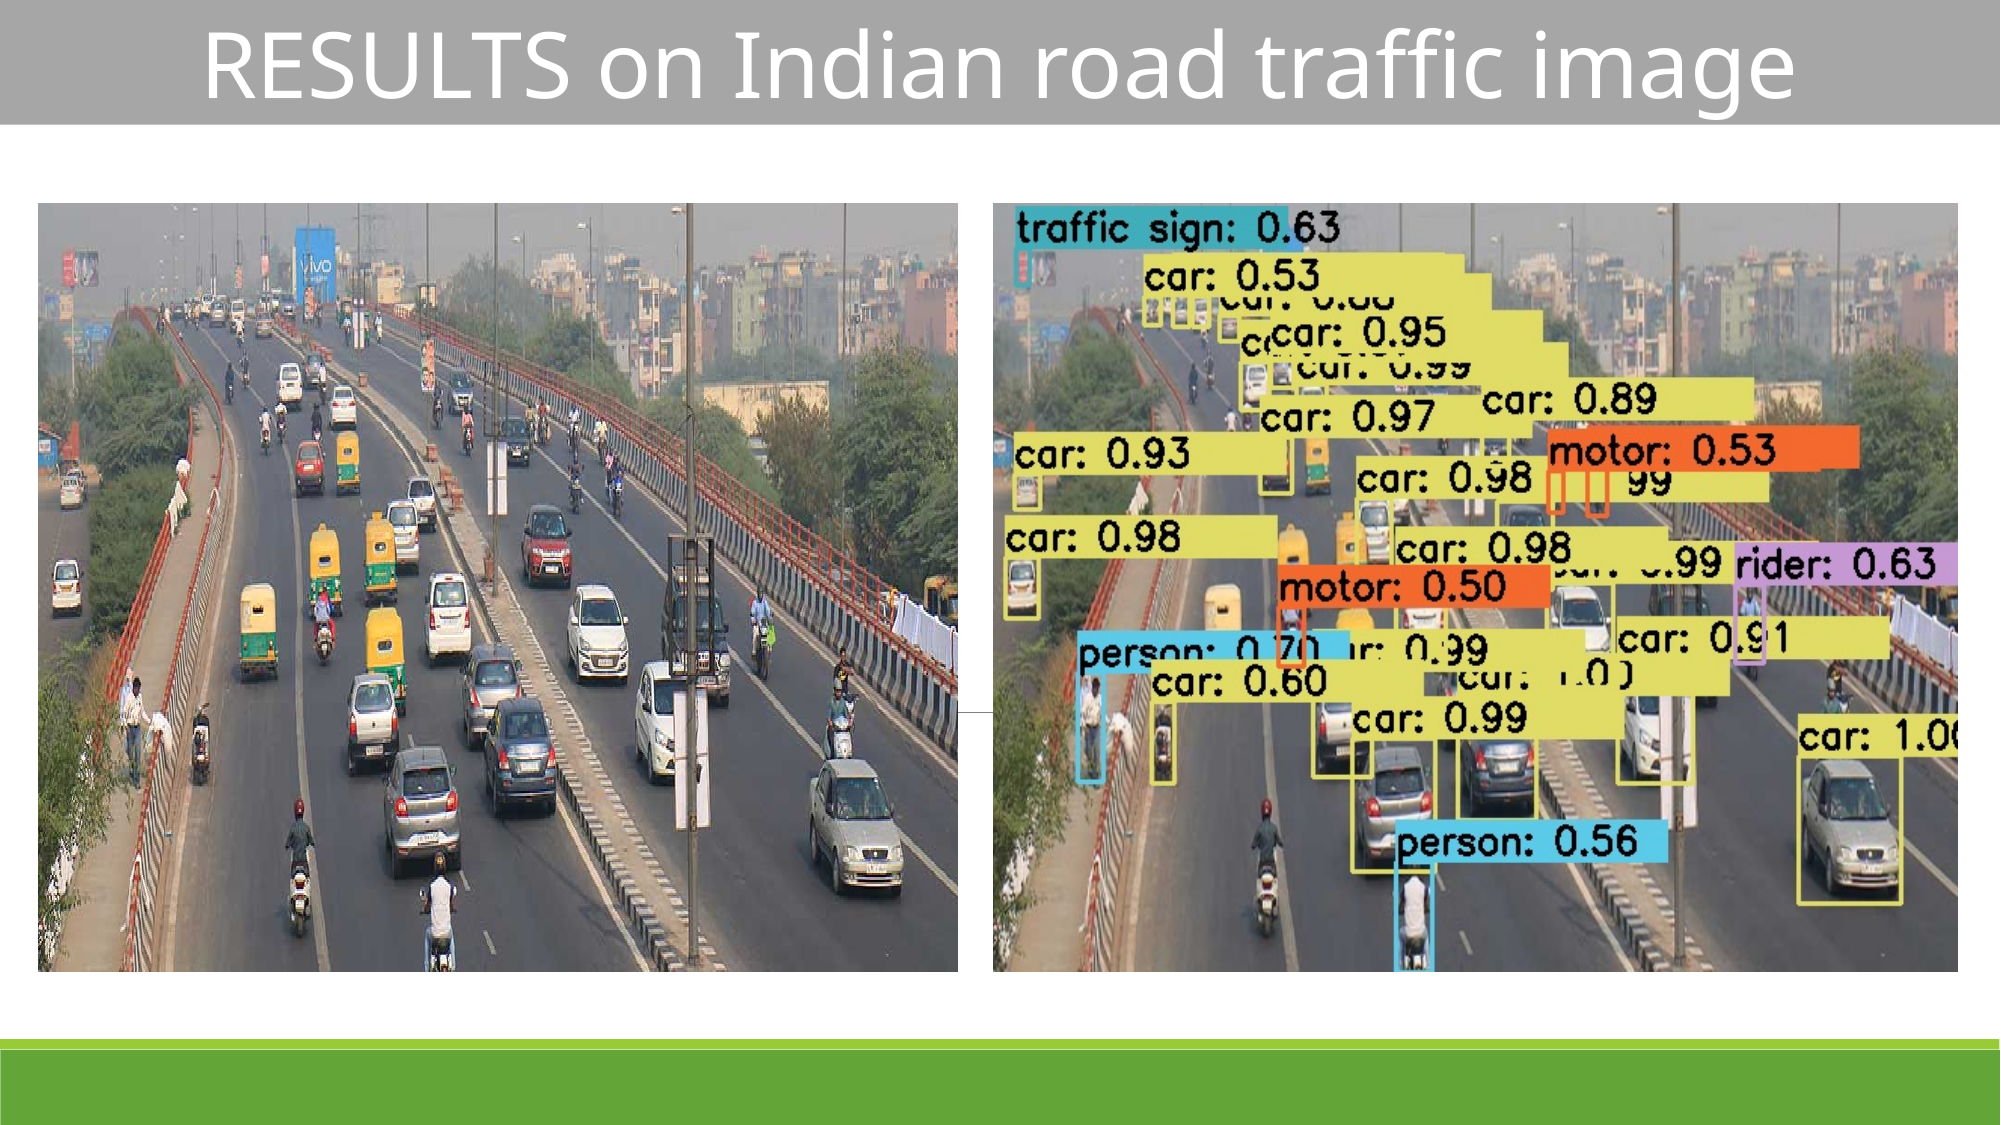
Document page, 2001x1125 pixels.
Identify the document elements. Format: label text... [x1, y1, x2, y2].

picture [993, 202, 1958, 972]
picture [37, 202, 958, 972]
text_box RESULTS on Indian road traffic image [0, 0, 2000, 125]
